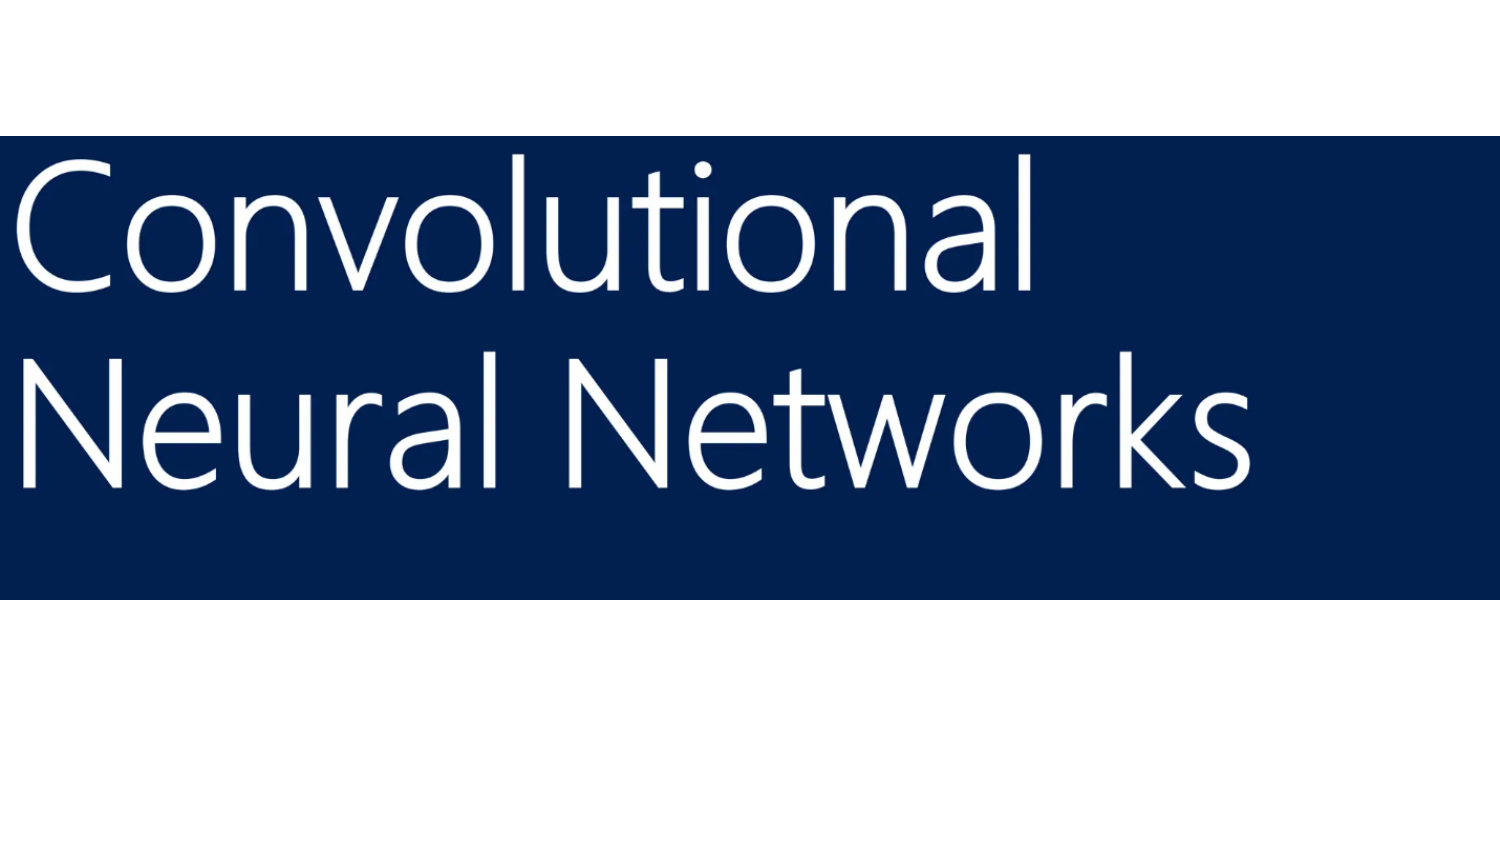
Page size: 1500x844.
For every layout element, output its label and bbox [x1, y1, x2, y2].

picture [0, 136, 1500, 600]
